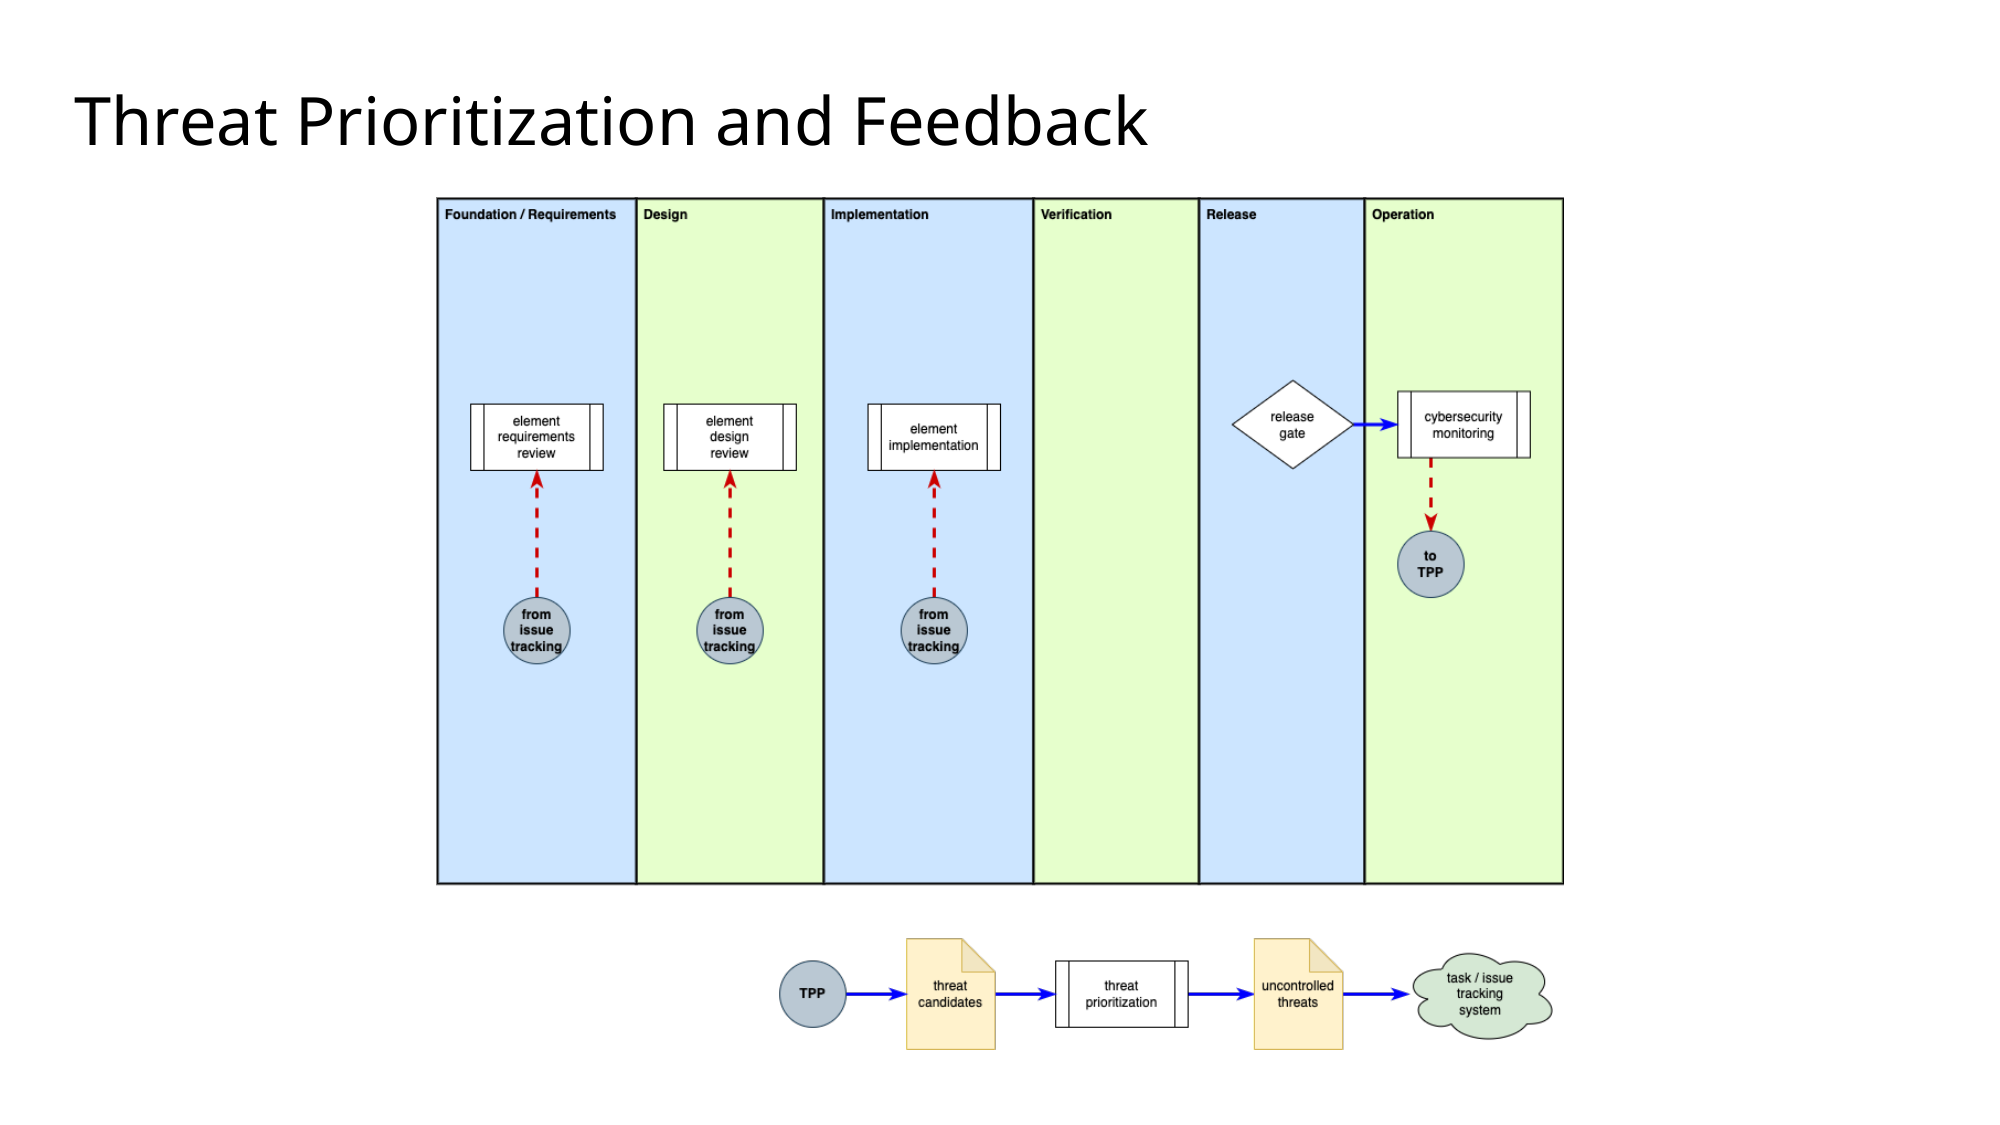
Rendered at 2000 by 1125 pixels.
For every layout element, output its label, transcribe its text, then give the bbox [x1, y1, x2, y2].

title Threat Prioritization and Feedback [74, 75, 1925, 162]
picture [435, 197, 1564, 1050]
